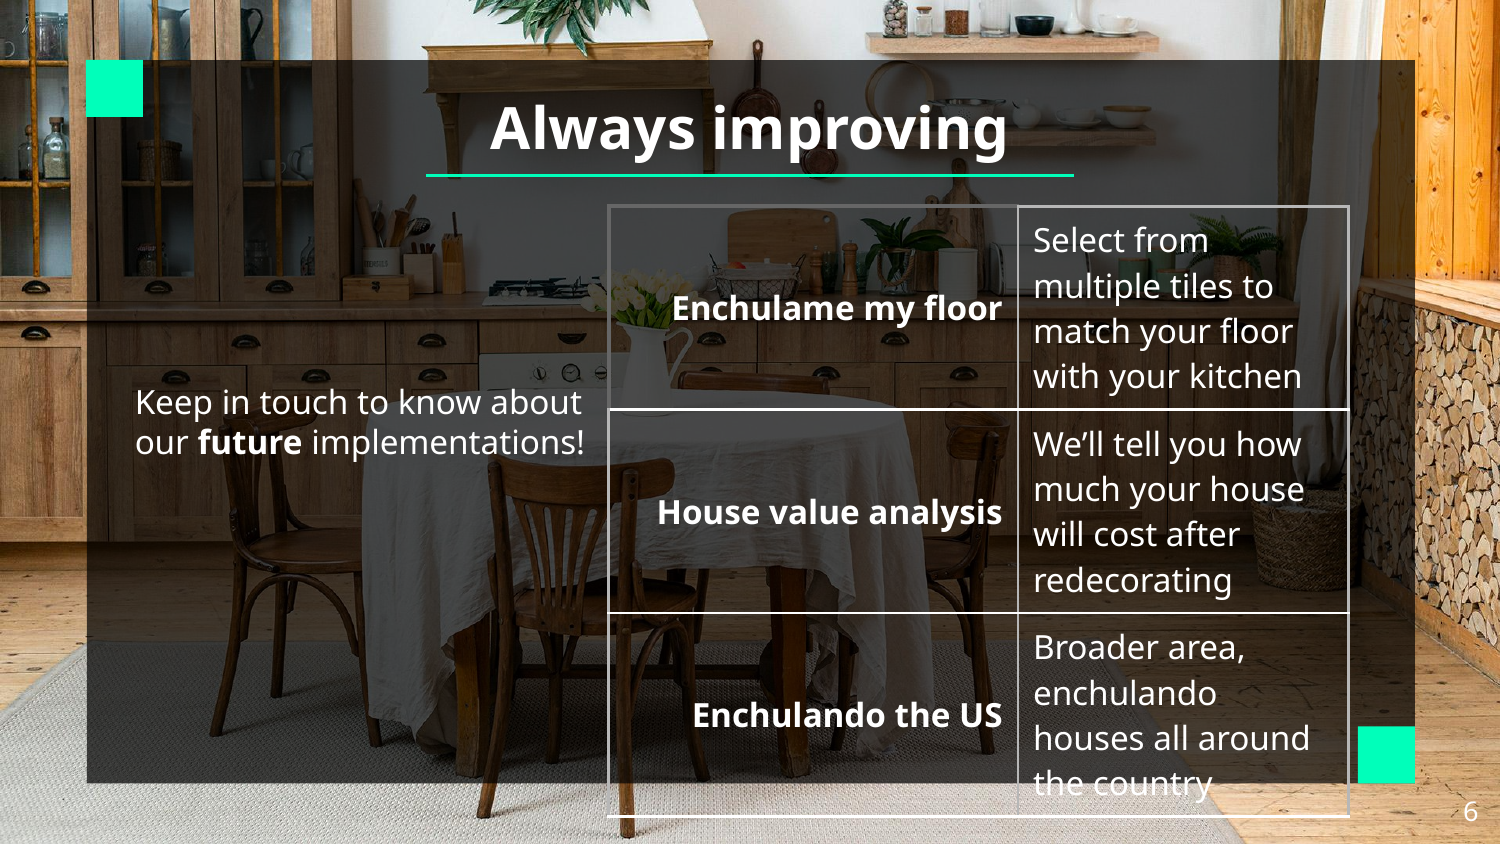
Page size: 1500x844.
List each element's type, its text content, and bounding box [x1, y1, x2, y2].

table_cell We’ll tell you how much your house will cost after redecorating [1019, 411, 1347, 612]
picture [0, 0, 1500, 844]
table_cell Broader area, enchulando houses all around the country [1019, 614, 1347, 815]
table_header Select from multiple tiles to match your floor with your kitchen [1019, 208, 1347, 408]
table_cell Enchulando the US [610, 614, 1017, 815]
slide_number ‹#› [1403, 779, 1494, 844]
subtitle Keep in touch to know about our future implementations! [119, 366, 609, 478]
table_cell House value analysis [610, 411, 1017, 612]
title Always improving [117, 88, 1383, 164]
table_header Enchulame my floor [611, 208, 1017, 408]
